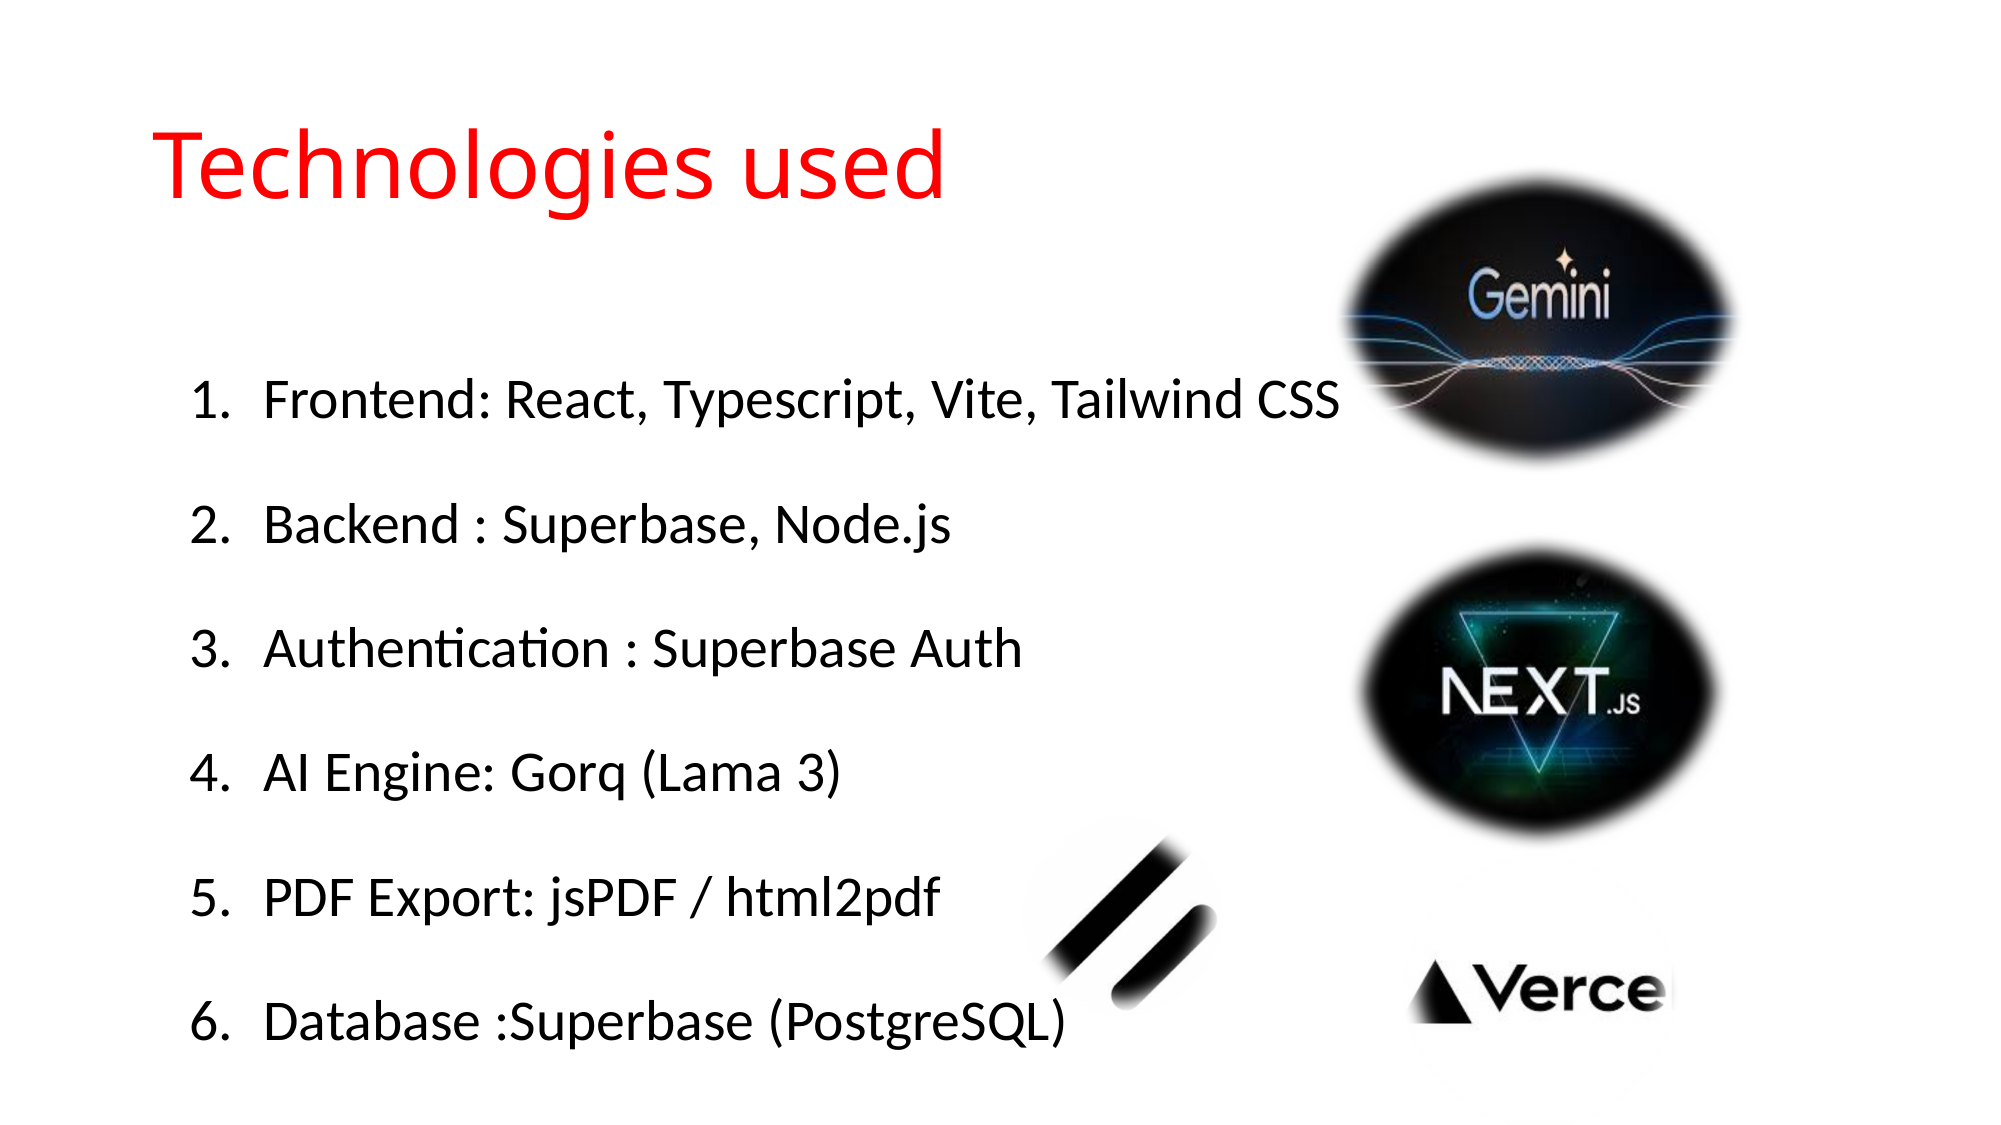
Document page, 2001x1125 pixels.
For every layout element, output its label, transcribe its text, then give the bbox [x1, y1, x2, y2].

picture [1330, 162, 1748, 476]
picture [1017, 811, 1228, 1021]
list Frontend: React, Typescript, Vite, Tailwind CSS Backend : Superbase, Node.js Authentication : Superbase Auth AI Engine: Gorq (Lama 3) PDF Export: jsPDF / html2pdf Database :Superbase (PostgreSQL) [174, 319, 1863, 1066]
picture [1344, 531, 1734, 1125]
title Technologies used [137, 59, 1863, 278]
